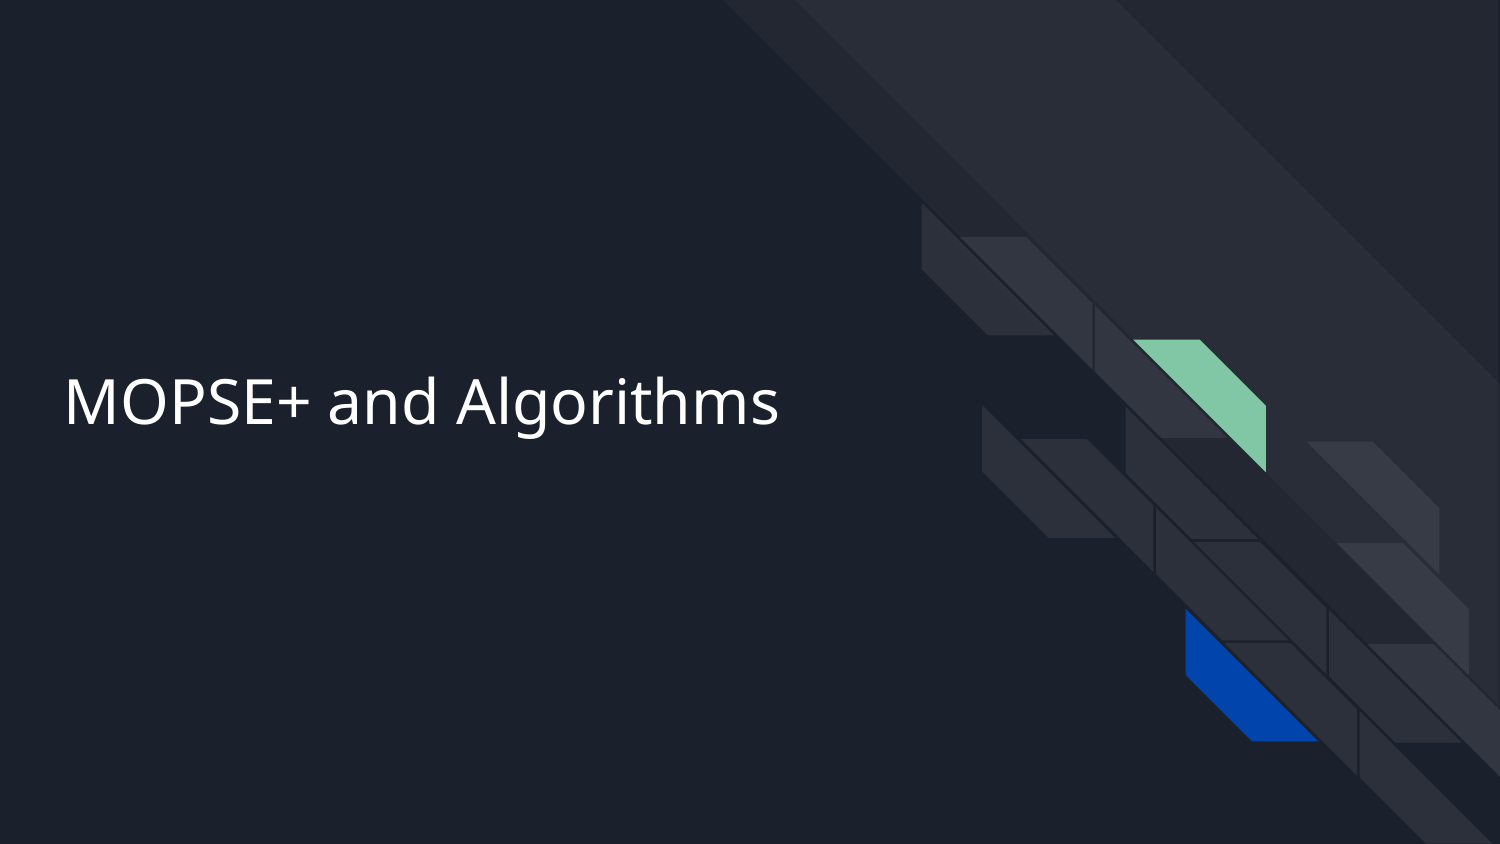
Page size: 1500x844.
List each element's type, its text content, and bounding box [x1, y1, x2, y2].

title MOPSE+ and Algorithms [48, 346, 1204, 497]
